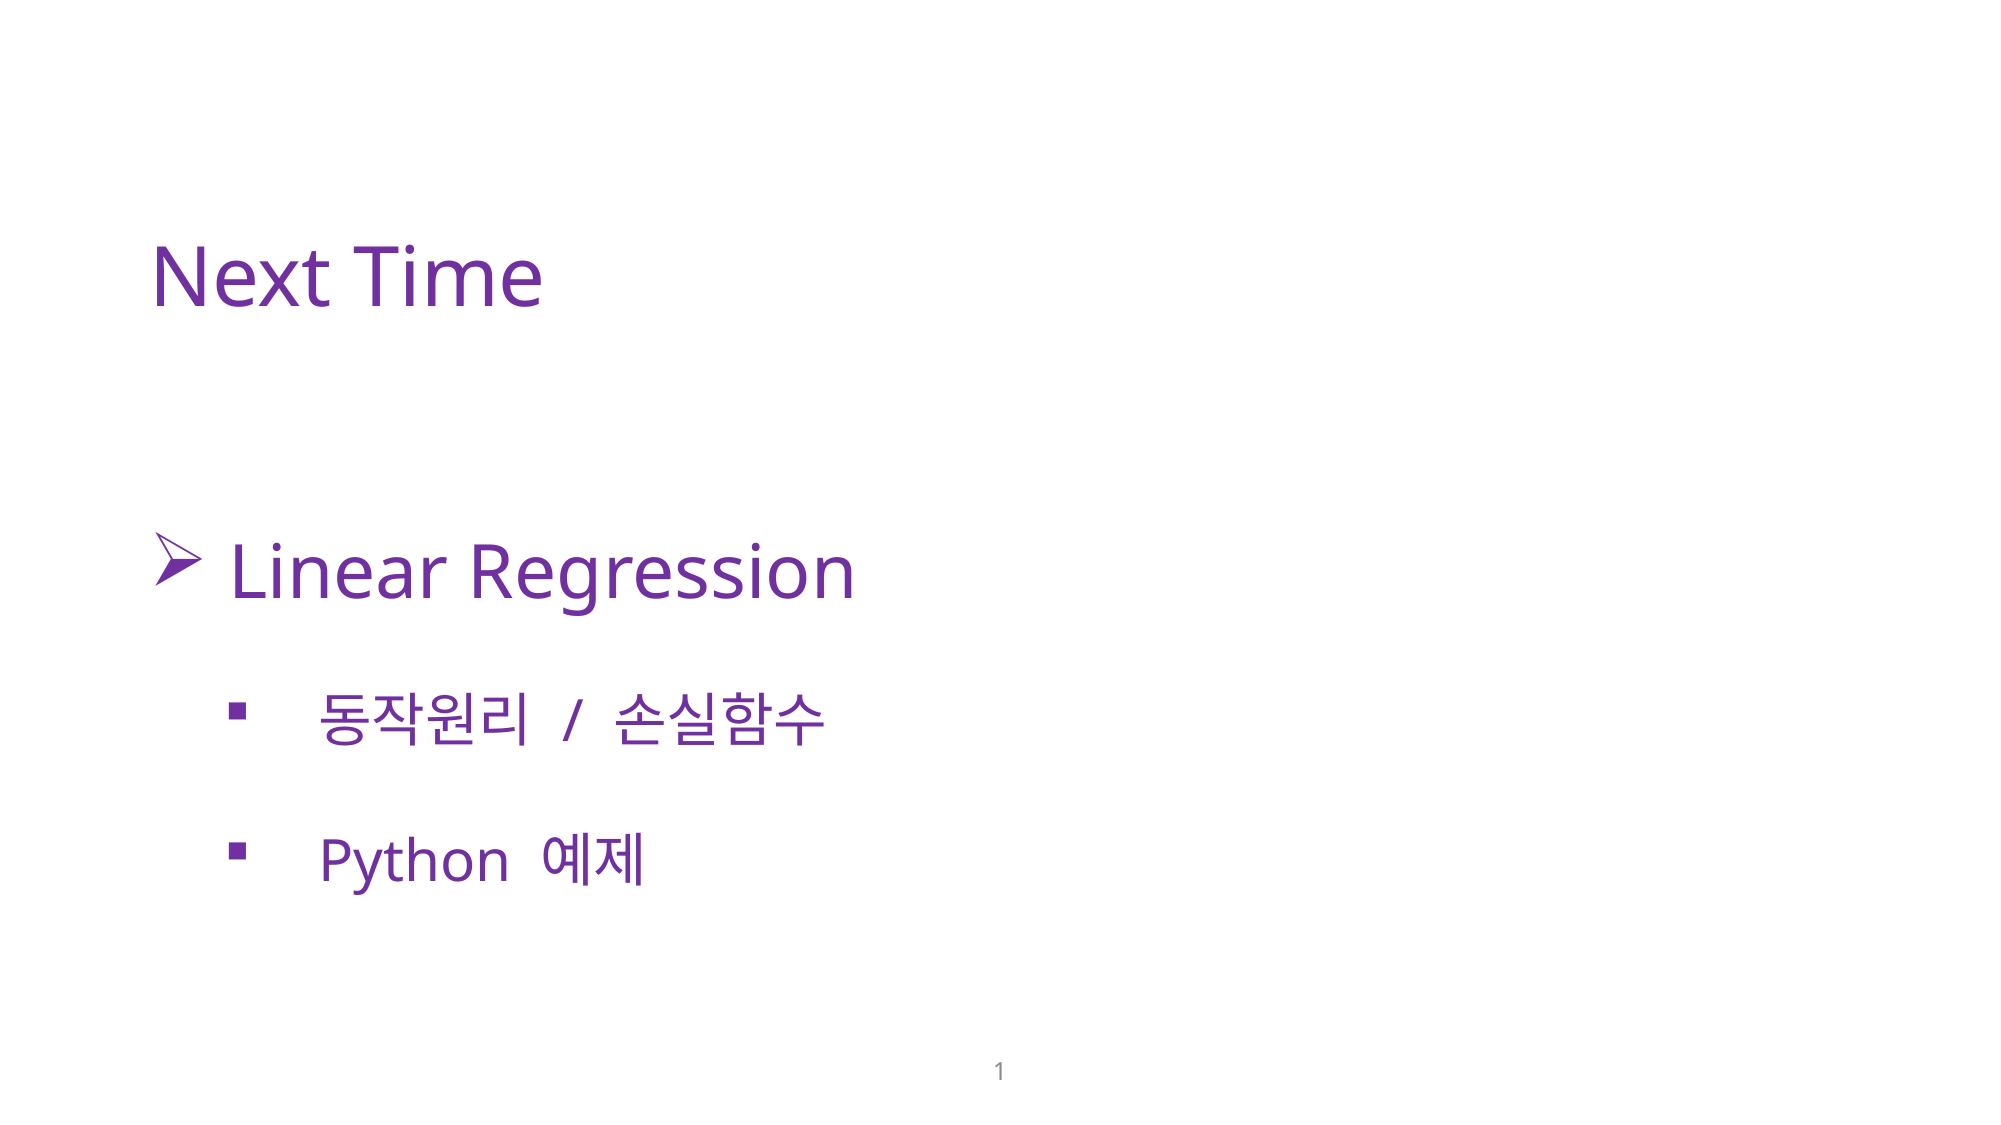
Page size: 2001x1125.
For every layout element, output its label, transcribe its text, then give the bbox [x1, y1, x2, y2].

footer 1 [662, 1042, 1338, 1103]
text_box Next Time Linear Regression 동작원리 / 손실함수 Python 예제 [134, 116, 1596, 901]
